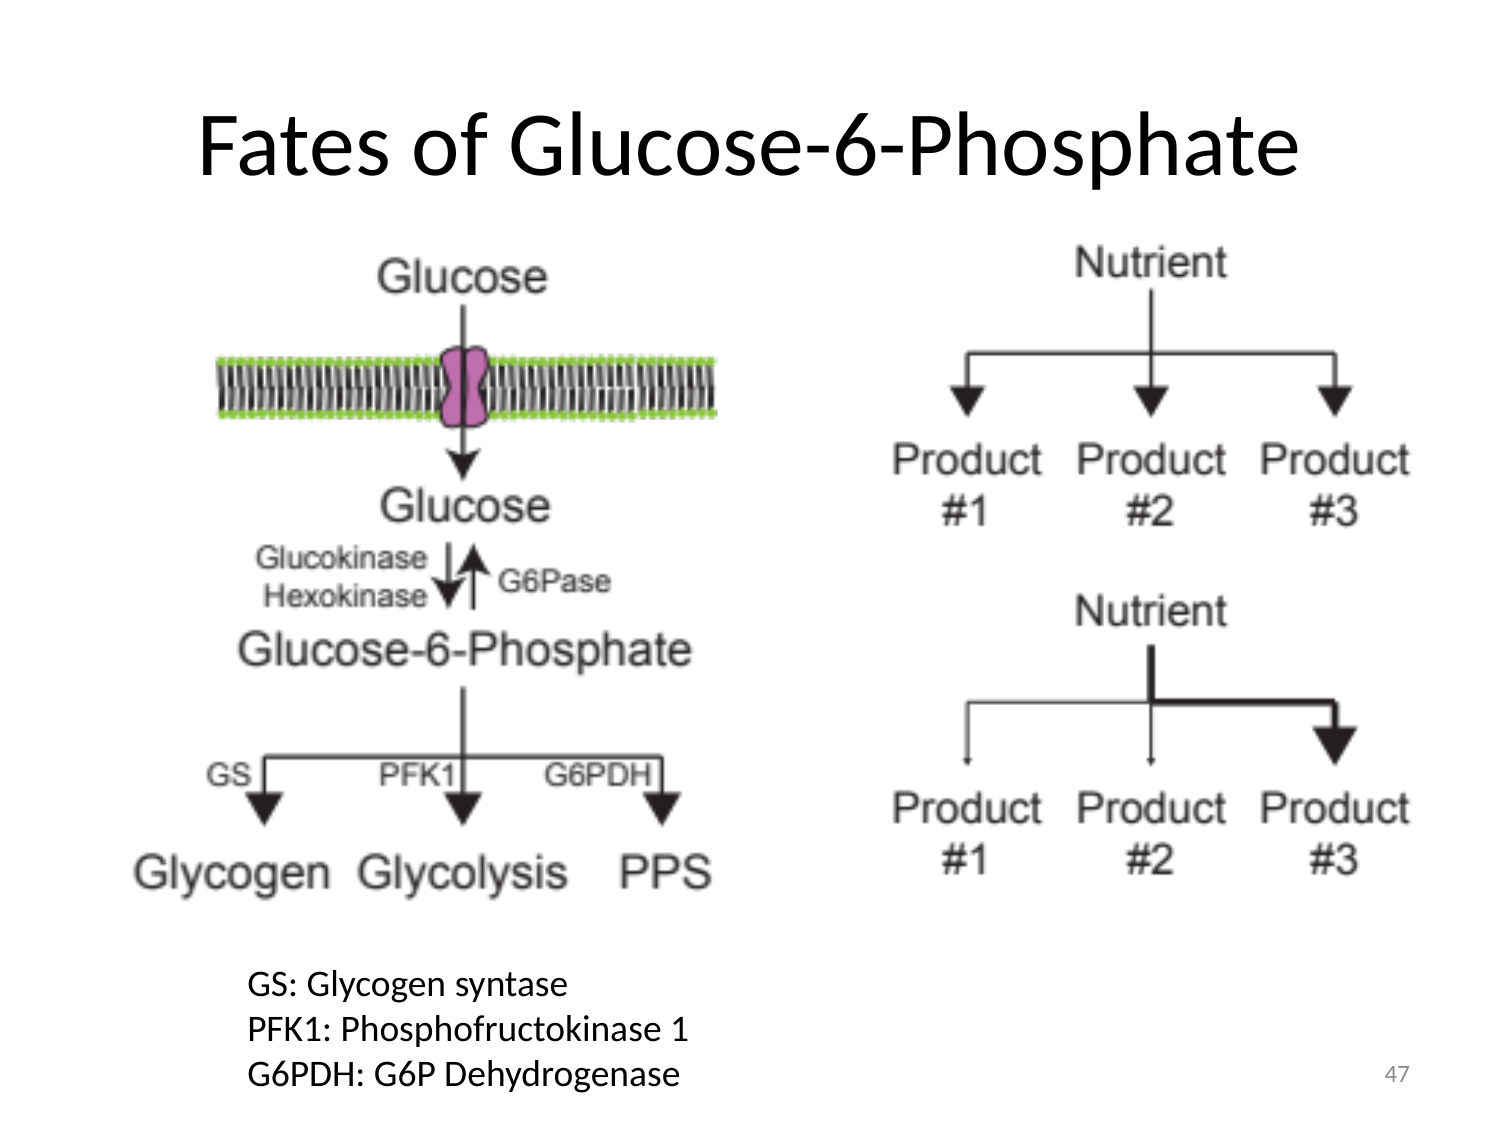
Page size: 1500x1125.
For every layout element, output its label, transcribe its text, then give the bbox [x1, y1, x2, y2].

picture [107, 232, 751, 949]
slide_number 47 [1074, 1042, 1425, 1103]
title Fates of Glucose-6-Phosphate [75, 45, 1425, 233]
text_box GS: Glycogen syntase PFK1: Phosphofructokinase 1 G6PDH: G6P Dehydrogenase [232, 958, 705, 1102]
picture [848, 194, 1426, 908]
